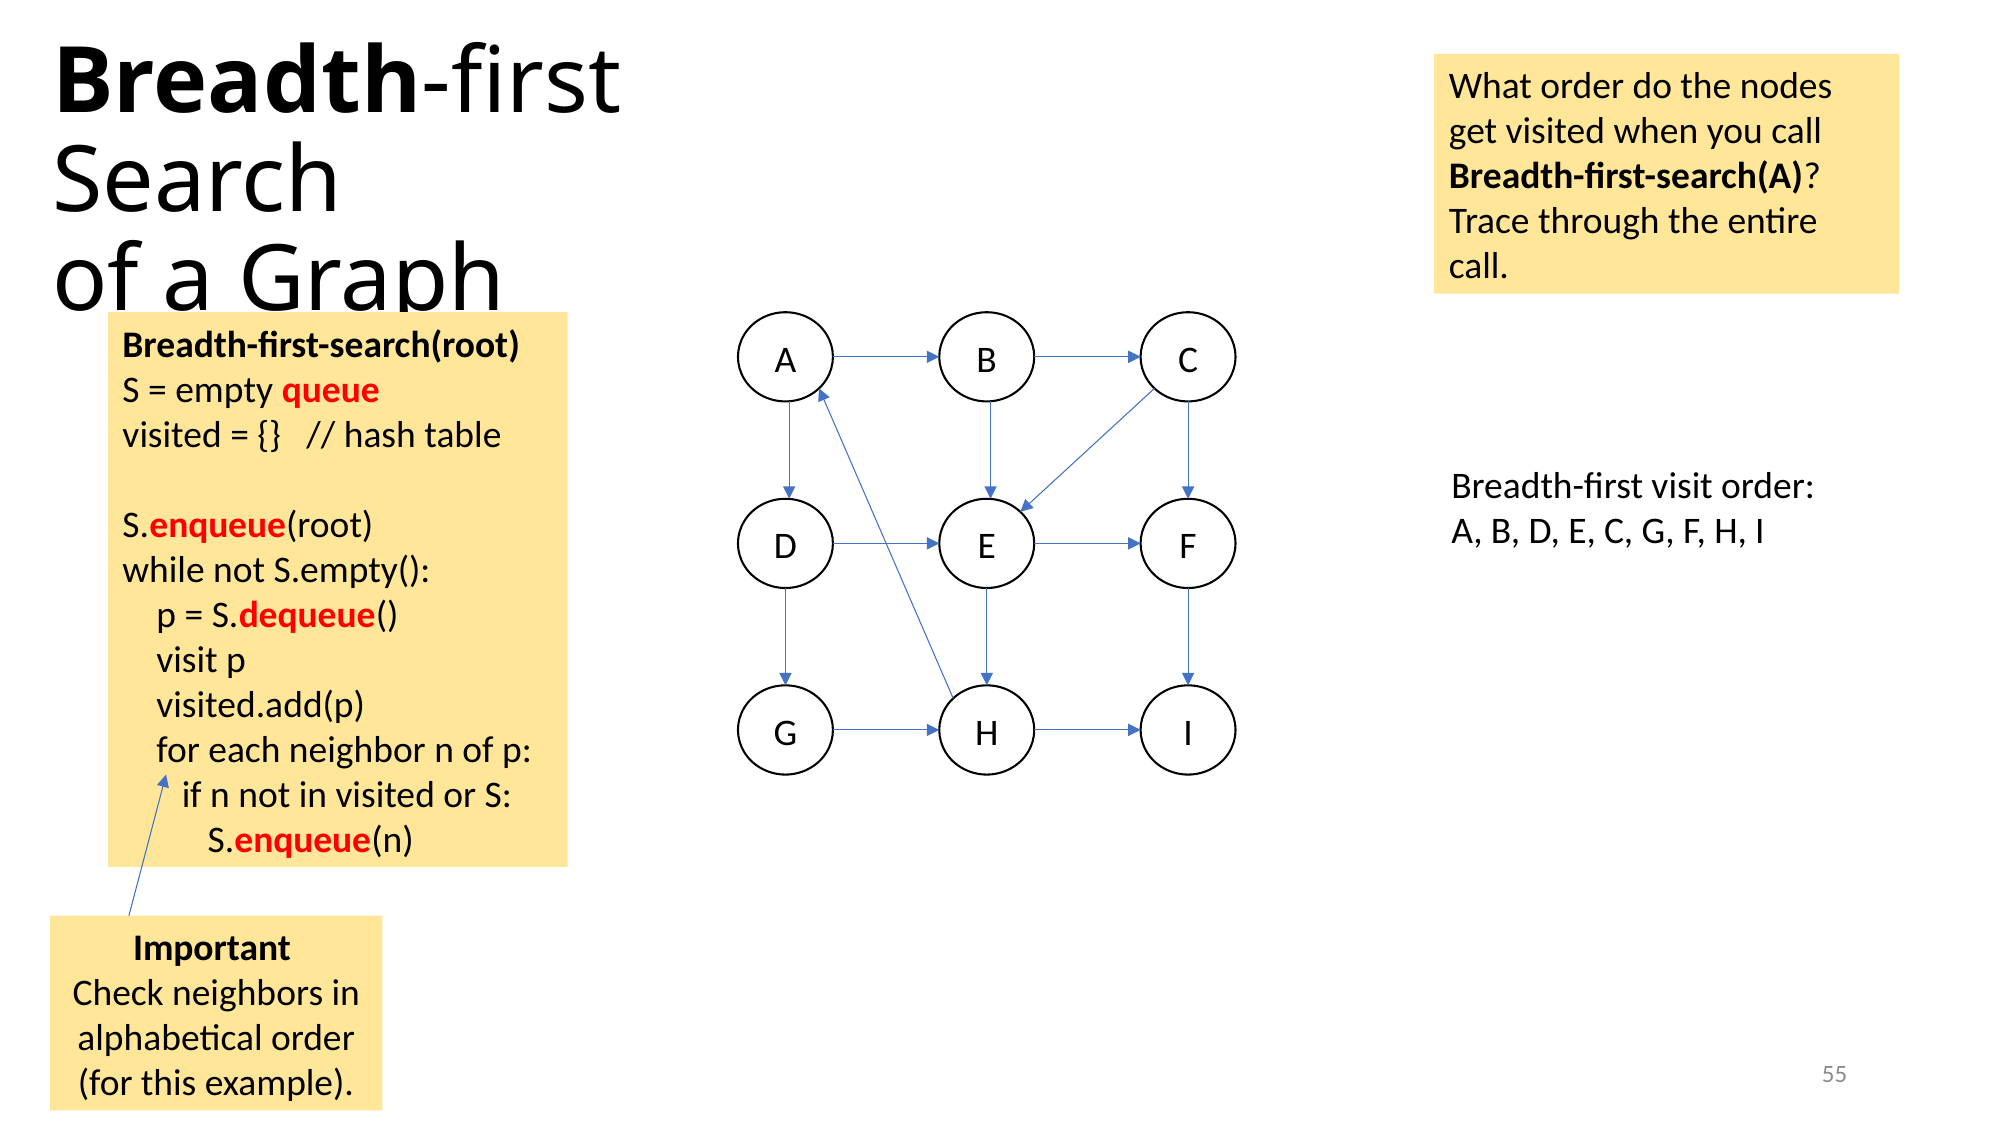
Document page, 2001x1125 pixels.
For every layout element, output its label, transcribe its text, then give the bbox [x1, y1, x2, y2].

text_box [1020, 388, 1155, 512]
text_box Breadth-first Search of a Graph [37, 26, 850, 244]
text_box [737, 685, 833, 775]
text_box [1140, 498, 1236, 588]
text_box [819, 388, 954, 699]
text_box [954, 498, 1035, 588]
text_box Breadth-first-search(root) S = empty queue visited = {} // hash table S.enqueue(root) while not S.empty(): p = S.dequeue() visit p visited.add(p) for each neighbor n of p: if n not in visited or S: S.enqueue(n) [107, 312, 568, 867]
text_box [128, 774, 167, 916]
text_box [939, 685, 1035, 775]
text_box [1140, 312, 1236, 402]
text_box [737, 312, 833, 402]
text_box Breadth-first visit order: A, B, D, E, C, G, F, H, I [1436, 453, 1831, 559]
slide_number 55 [1412, 1042, 1863, 1103]
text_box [939, 312, 1035, 402]
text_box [1140, 685, 1236, 775]
text_box What order do the nodes get visited when you call Breadth-first-search(A)? Trace through the entire call. [1434, 53, 1900, 294]
text_box Important Check neighbors in alphabetical order (for this example). [50, 915, 383, 1111]
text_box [737, 498, 819, 588]
